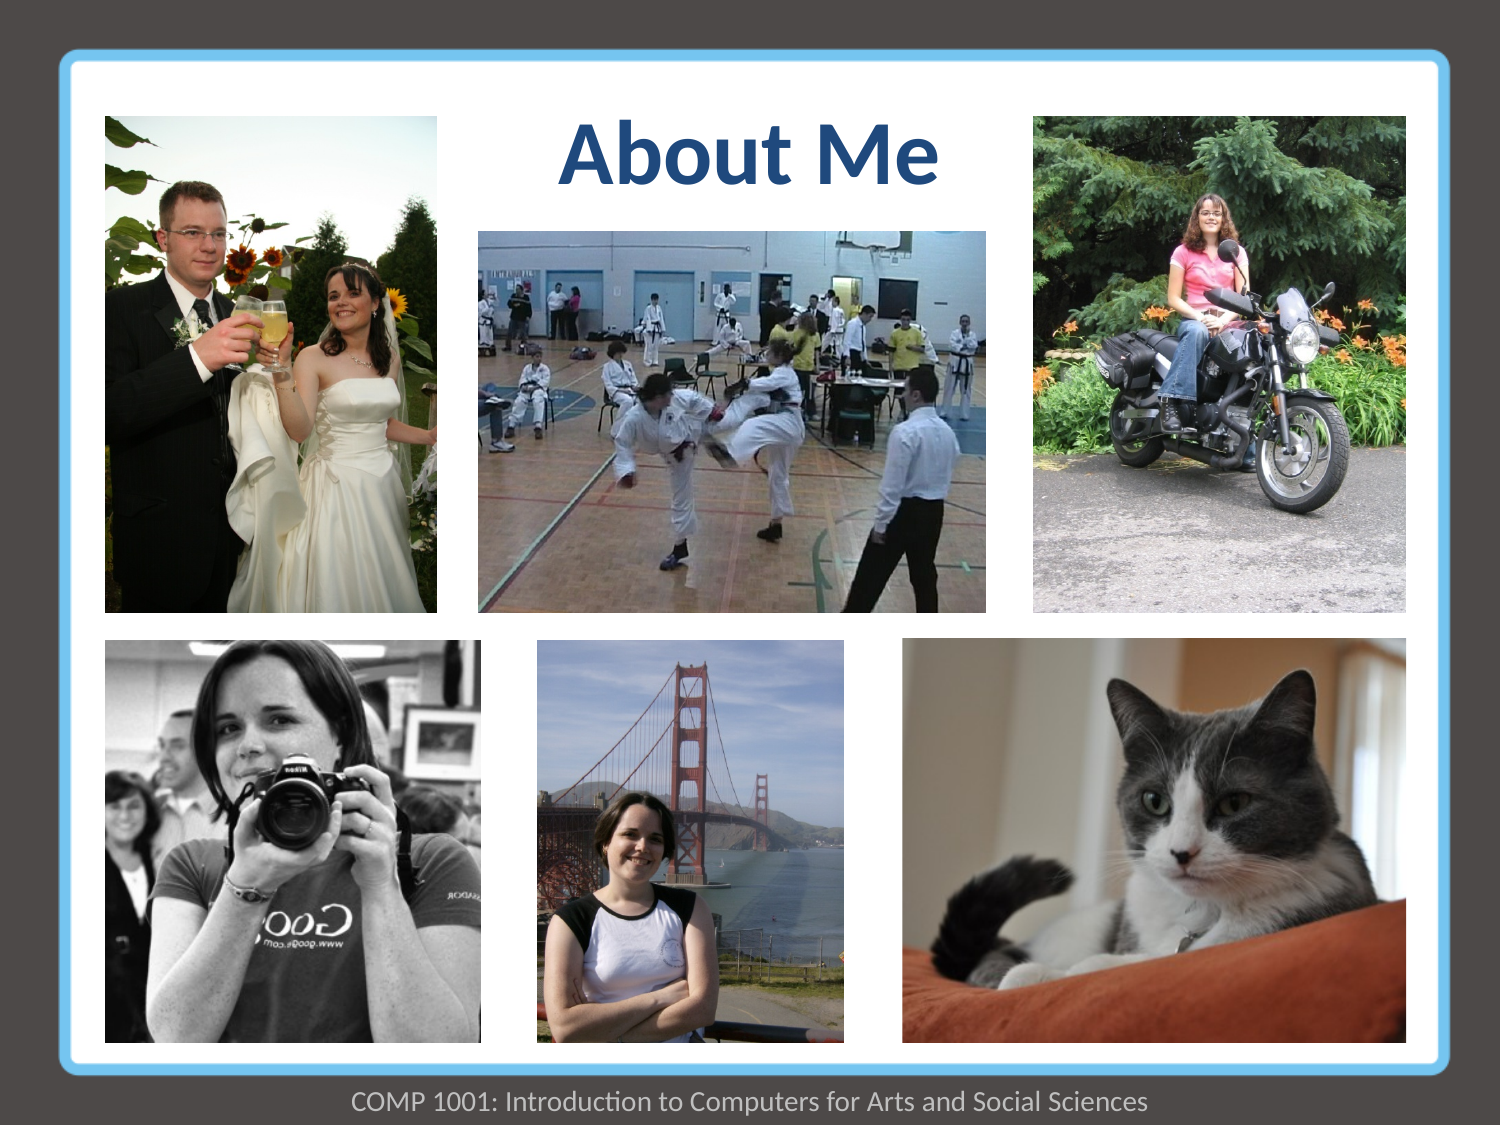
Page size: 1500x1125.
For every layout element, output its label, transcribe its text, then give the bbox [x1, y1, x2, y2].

title About Me [75, 62, 1425, 233]
picture [0, 0, 1500, 1125]
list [105, 116, 437, 614]
